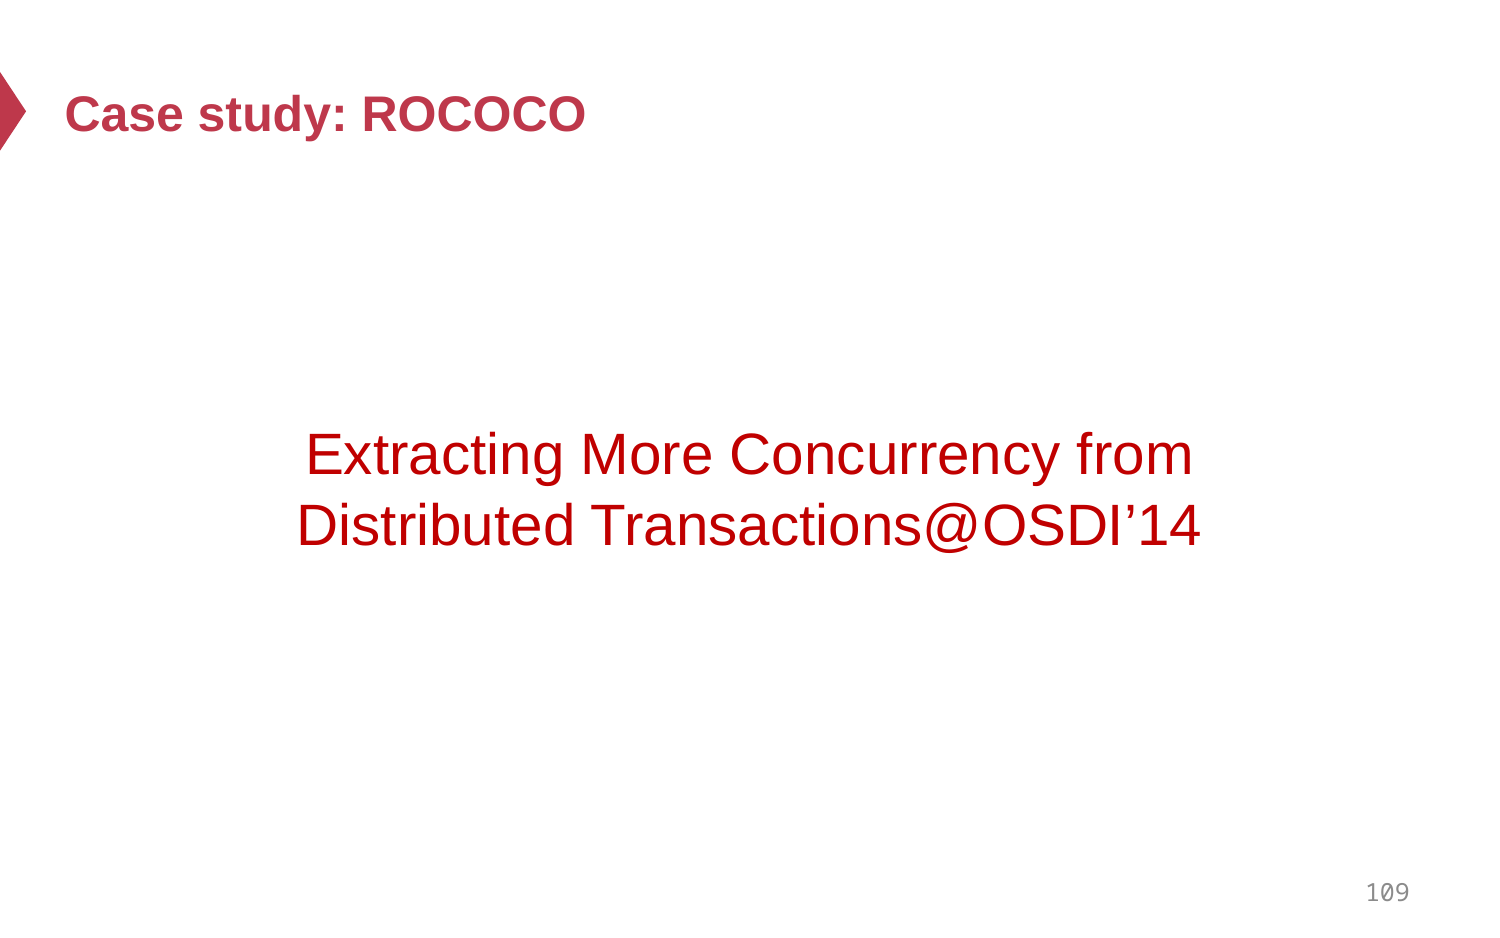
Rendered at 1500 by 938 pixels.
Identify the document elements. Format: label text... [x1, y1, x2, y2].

slide_number 109 [1074, 868, 1425, 919]
title Case study: ROCOCO [49, 37, 1400, 186]
text_box Extracting More Concurrency from Distributed Transactions@OSDI’14 [192, 374, 1308, 600]
